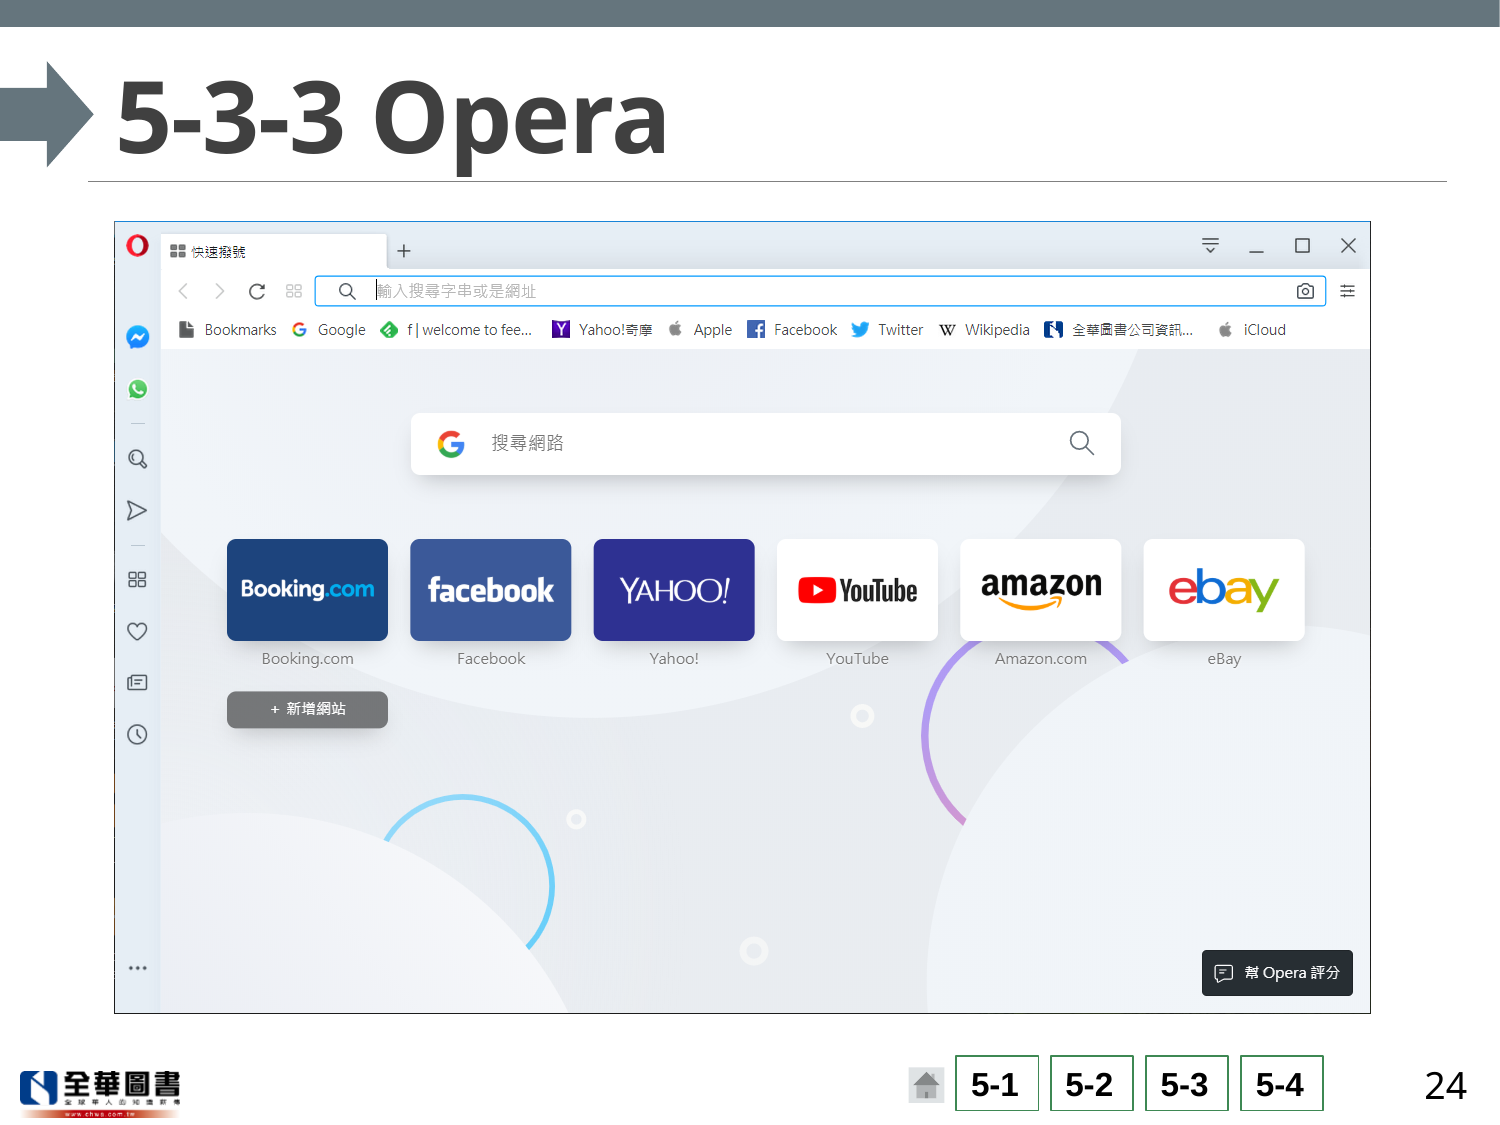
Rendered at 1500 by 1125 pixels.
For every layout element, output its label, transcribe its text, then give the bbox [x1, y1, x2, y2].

title 5-3-3 Opera [100, 47, 1447, 182]
picture [20, 1071, 180, 1118]
slide_number 24 [1320, 1057, 1483, 1118]
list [113, 221, 1371, 1015]
